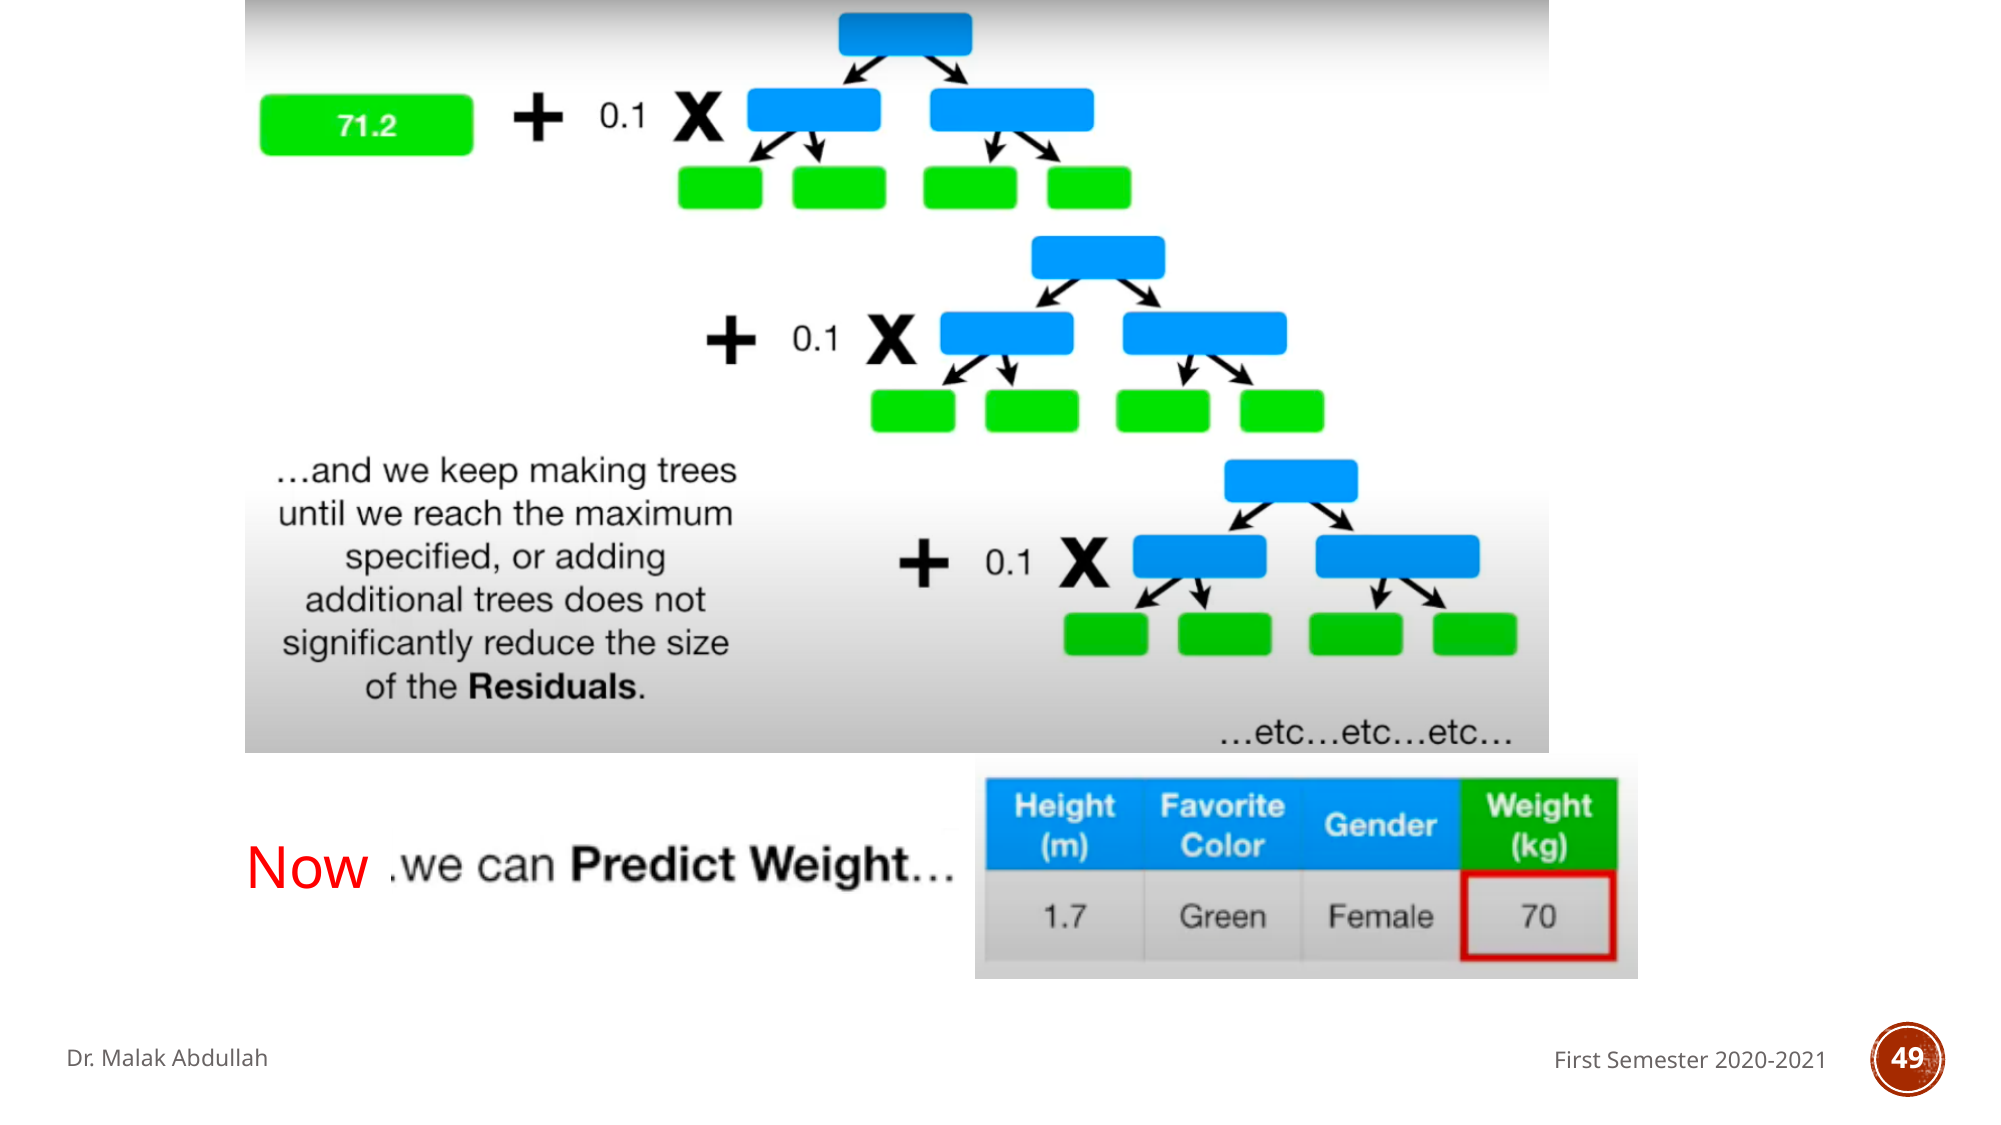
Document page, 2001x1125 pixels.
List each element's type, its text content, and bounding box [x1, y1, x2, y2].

text_box Now [230, 822, 392, 908]
picture [245, 0, 1638, 979]
slide_number First Semester 2020-2021 [1306, 1028, 1844, 1089]
footer Dr. Malak Abdullah [51, 1028, 1217, 1089]
slide_number 49 [1855, 1028, 1961, 1089]
picture [392, 828, 959, 894]
